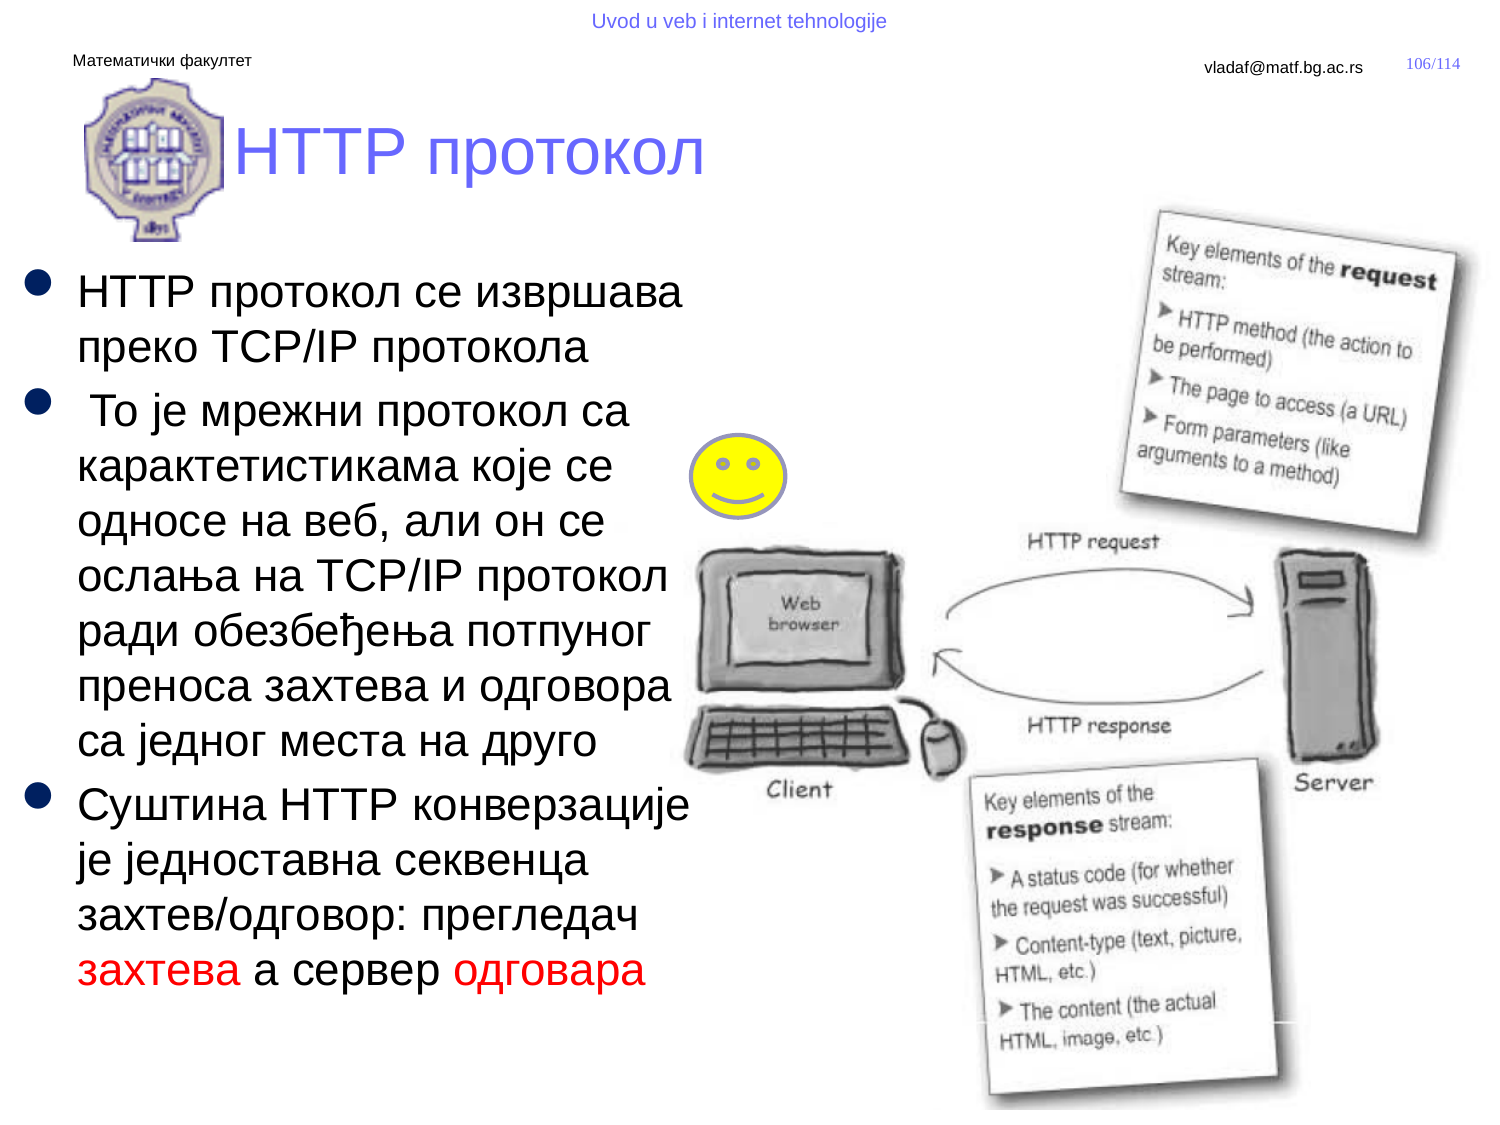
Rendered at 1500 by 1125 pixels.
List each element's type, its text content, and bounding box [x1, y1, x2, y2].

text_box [548, 191, 1495, 1118]
title HTTP протокол [218, 54, 1483, 243]
list HTTP протокол се извршава преко TCP/IP протокола То је мрежни протокол са карактетистикама које се односе на веб, али он се ослања на TCP/IP протокол ради обезбеђења потпуног преноса захтева и одговора са једног места на друго Суштина HTTP конверзације је једноставна секвенца захтев/одговор: прегледач захтева а сервер одговара [5, 253, 543, 610]
picture [84, 78, 218, 242]
